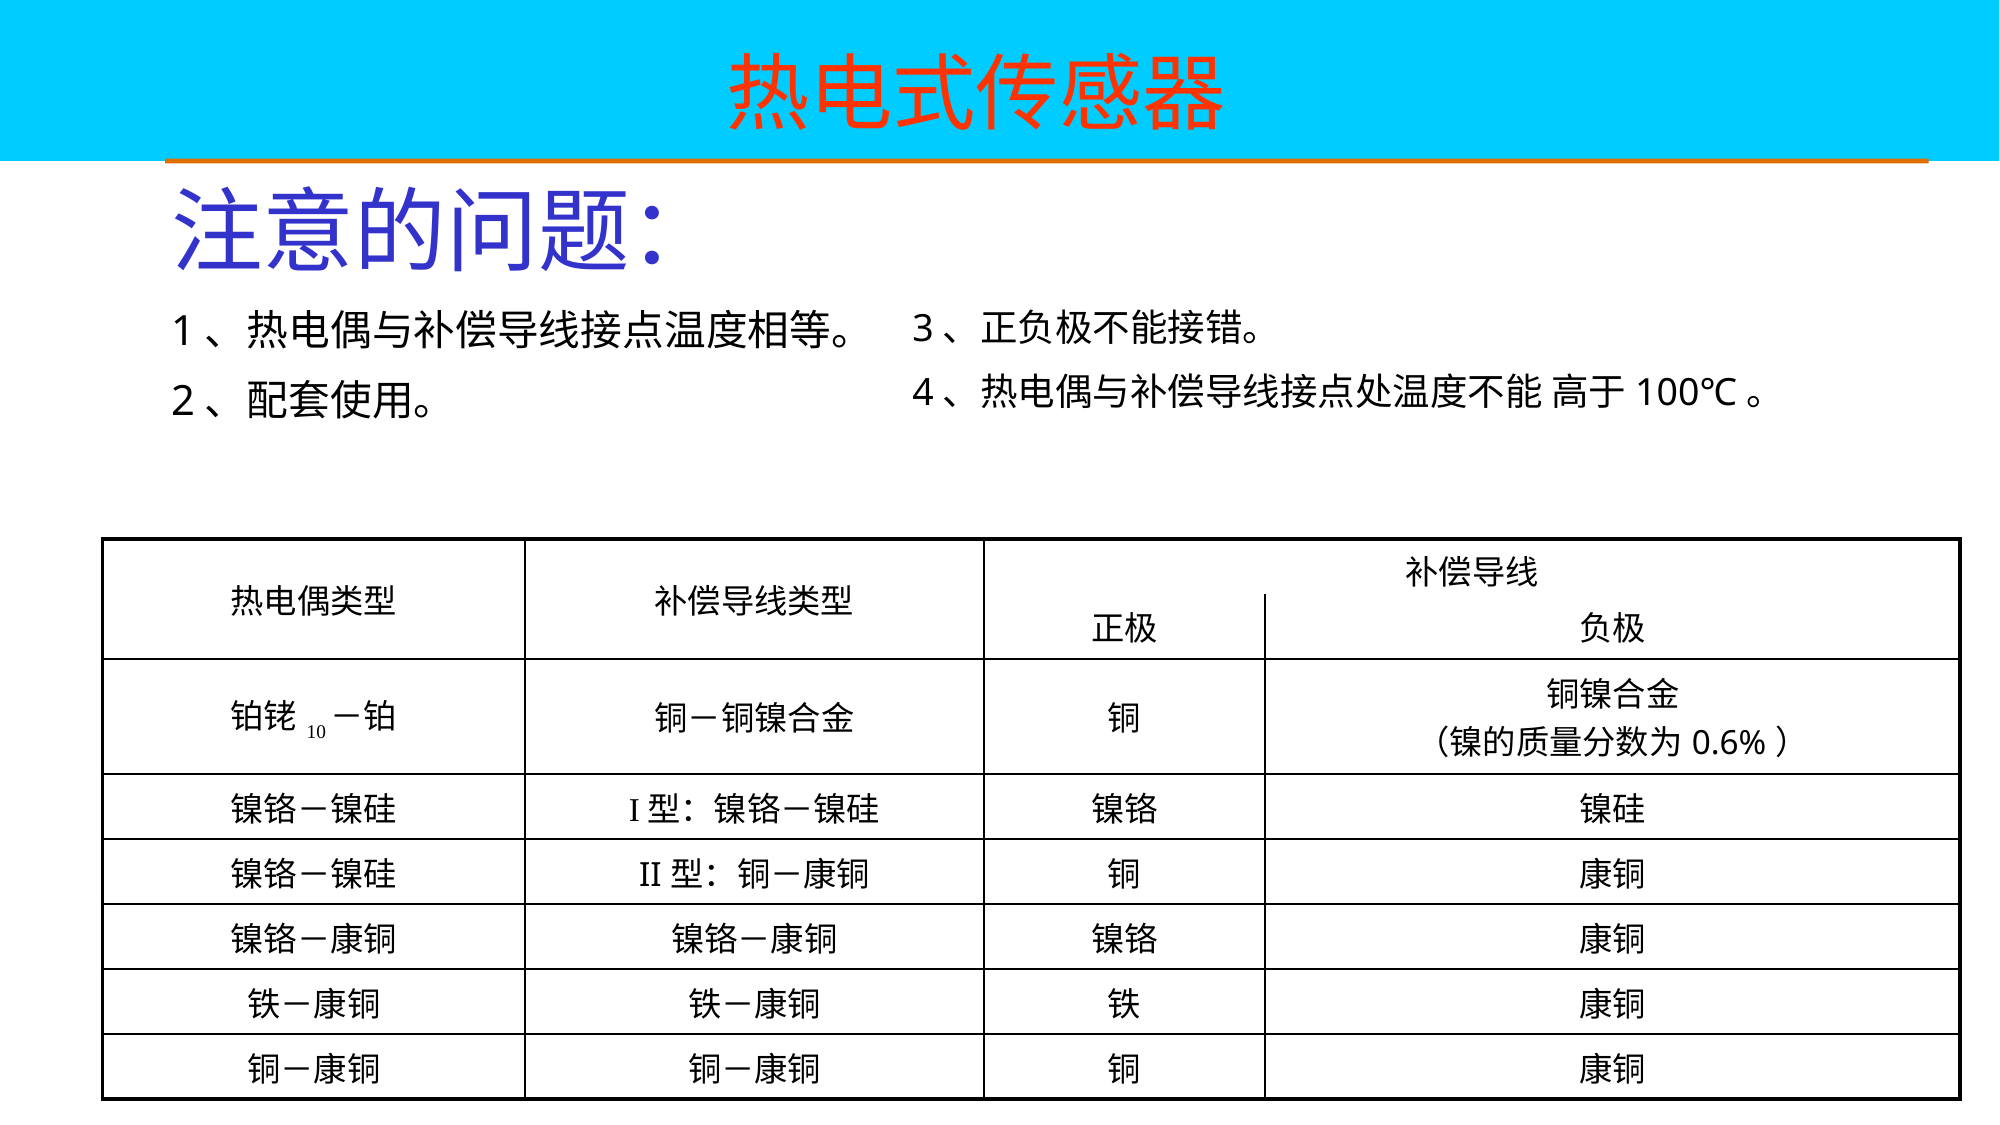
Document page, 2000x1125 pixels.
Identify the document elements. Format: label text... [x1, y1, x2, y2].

table_cell 镍硅 [1266, 775, 1958, 838]
table_cell 镍铬－康铜 [104, 905, 524, 968]
table_cell 铜 [985, 1035, 1264, 1097]
table_cell 康铜 [1266, 840, 1958, 903]
table_cell 铜 [985, 840, 1264, 903]
table_header 补偿导线类型 [526, 541, 983, 658]
table_cell 铜 [985, 660, 1264, 773]
table_cell 铜－铜镍合金 [526, 660, 983, 773]
table_cell 镍铬－镍硅 [104, 840, 524, 903]
table_cell 铂铑10－铂 [104, 660, 524, 773]
table_cell 铁 [985, 970, 1264, 1033]
table_cell 铜－康铜 [526, 1035, 983, 1097]
table_cell 铁－康铜 [104, 970, 524, 1033]
table_header 热电偶类型 [104, 541, 524, 658]
table_cell 正极 [985, 594, 1264, 658]
table_header 补偿导线 [985, 541, 1958, 594]
table_cell 铜镍合金 （镍的质量分数为0.6%） [1266, 660, 1958, 773]
table_cell 镍铬 [985, 775, 1264, 838]
text_box 注意的问题： 1、热电偶与补偿导线接点温度相等。 2、配套使用。 [156, 165, 1406, 432]
text_box 3、正负极不能接错。 4、热电偶与补偿导线接点处温度不能 高于100℃。 [897, 296, 1898, 421]
text_box 热电式传感器 [54, 54, 1898, 126]
table_cell 镍铬－镍硅 [104, 775, 524, 838]
table_cell II型：铜－康铜 [526, 840, 983, 903]
table_cell 负极 [1266, 594, 1958, 658]
table_cell 铜－康铜 [104, 1035, 524, 1097]
table_cell I型：镍铬－镍硅 [526, 775, 983, 838]
table_cell 康铜 [1266, 970, 1958, 1033]
table_cell 康铜 [1266, 905, 1958, 968]
table_cell 镍铬－康铜 [526, 905, 983, 968]
table_cell 康铜 [1266, 1035, 1958, 1097]
table_cell 铁－康铜 [526, 970, 983, 1033]
table_cell 镍铬 [985, 905, 1264, 968]
